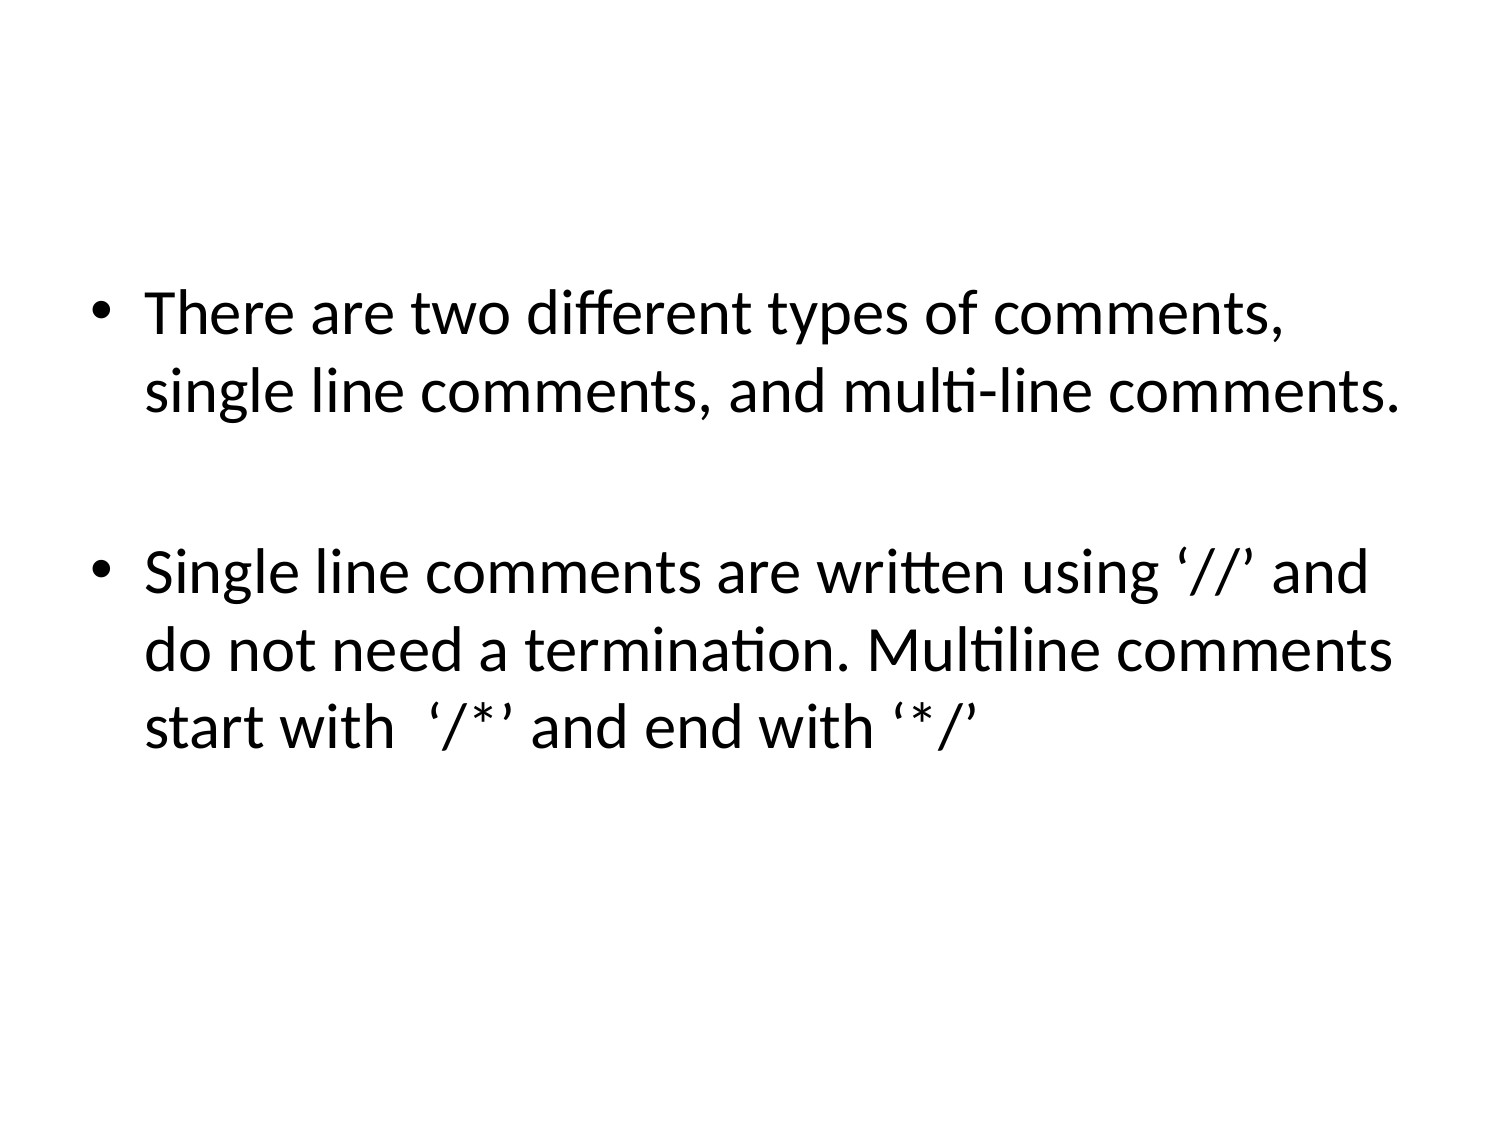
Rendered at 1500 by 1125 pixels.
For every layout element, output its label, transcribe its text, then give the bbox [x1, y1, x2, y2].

list There are two different types of comments, single line comments, and multi-line comments. Single line comments are written using ‘//’ and do not need a termination. Multiline comments start with ‘/*’ and end with ‘*/’ [75, 262, 1425, 1005]
